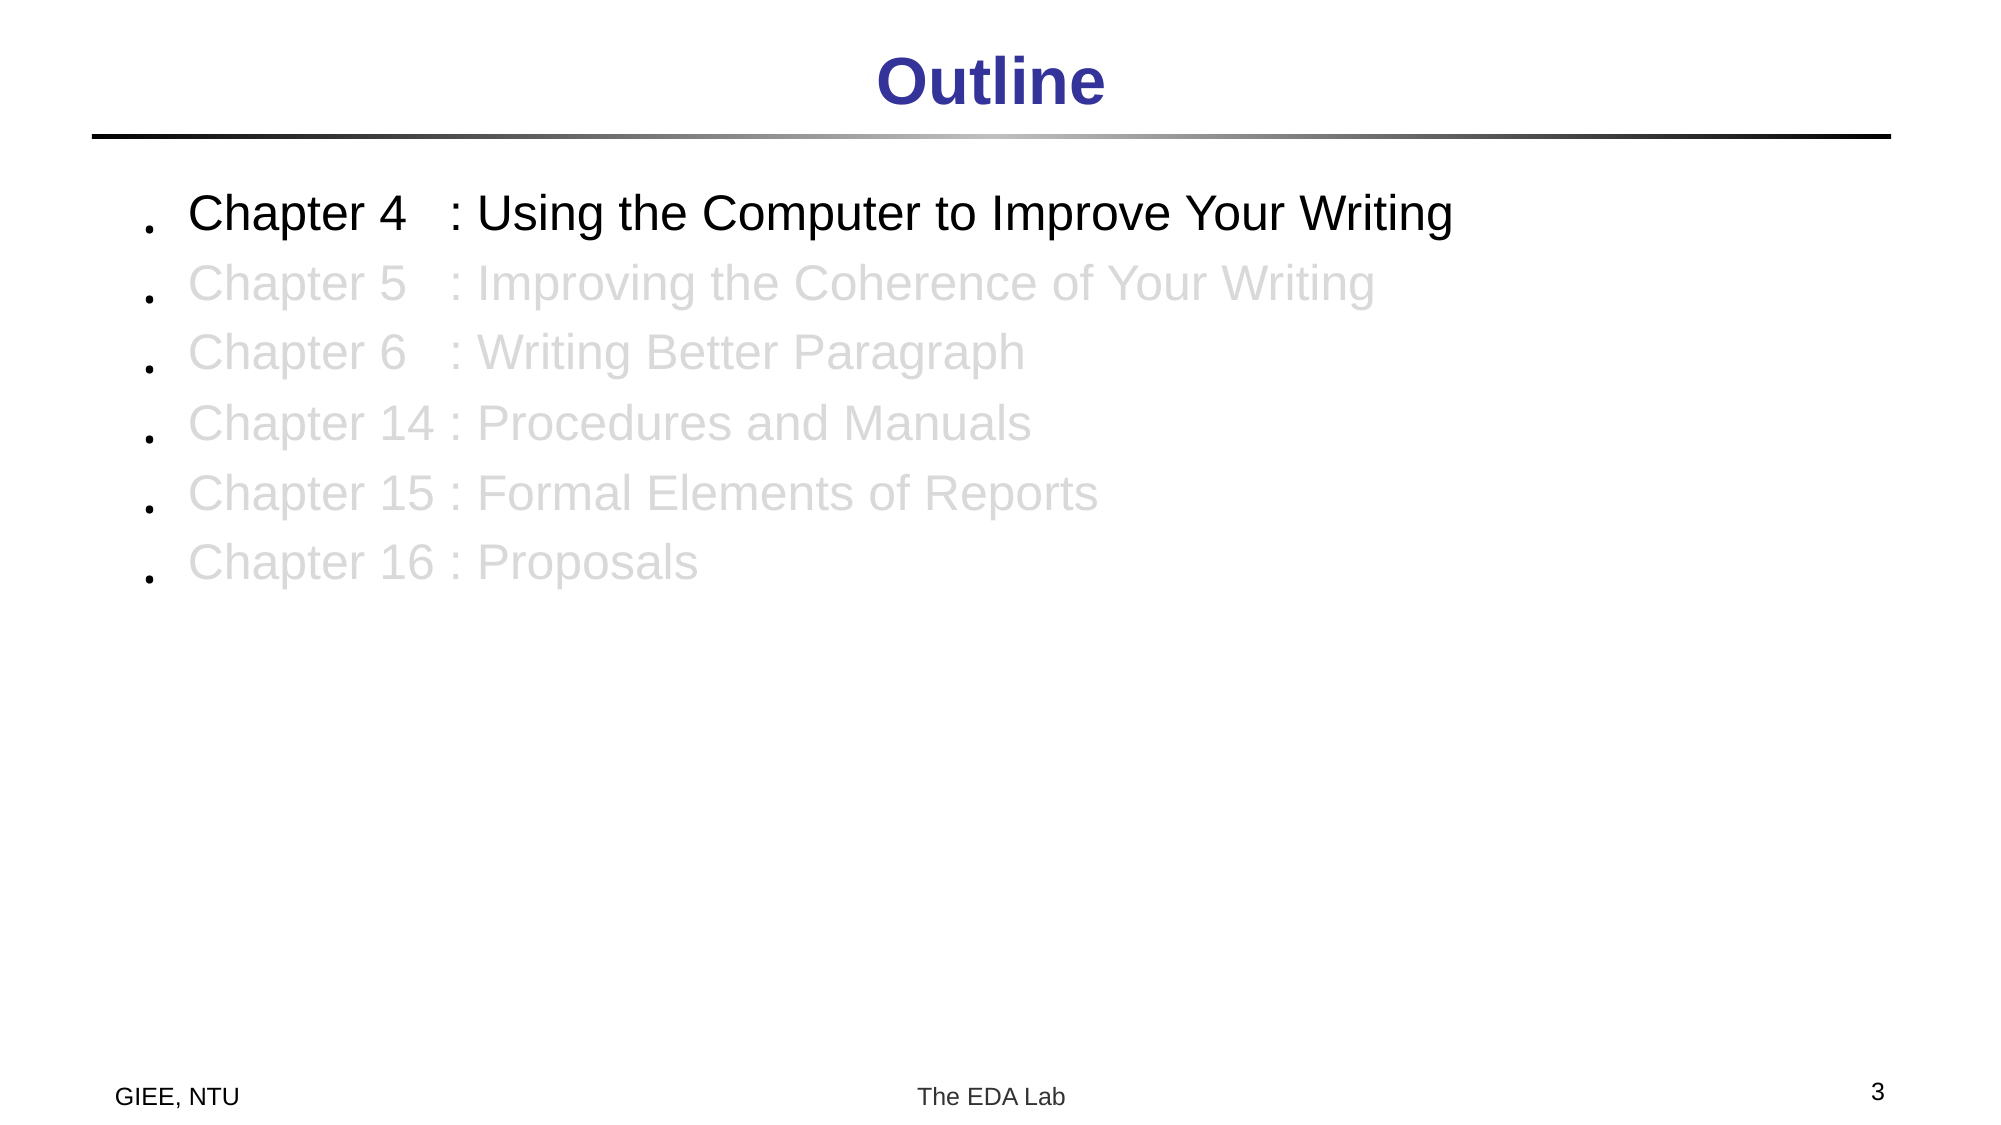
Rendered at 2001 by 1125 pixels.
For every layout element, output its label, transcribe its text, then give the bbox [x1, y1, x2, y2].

title Outline [116, 12, 1867, 125]
text_box Chapter 4 : Using the Computer to Improve Your Writing Chapter 5 : Improving the Coherence of Your Writing Chapter 6 : Writing Better Paragraph Chapter 14 : Procedures and Manuals Chapter 15 : Formal Elements of Reports Chapter 16 : Proposals [116, 172, 1969, 1113]
slide_number GIEE, NTU [99, 1042, 517, 1118]
